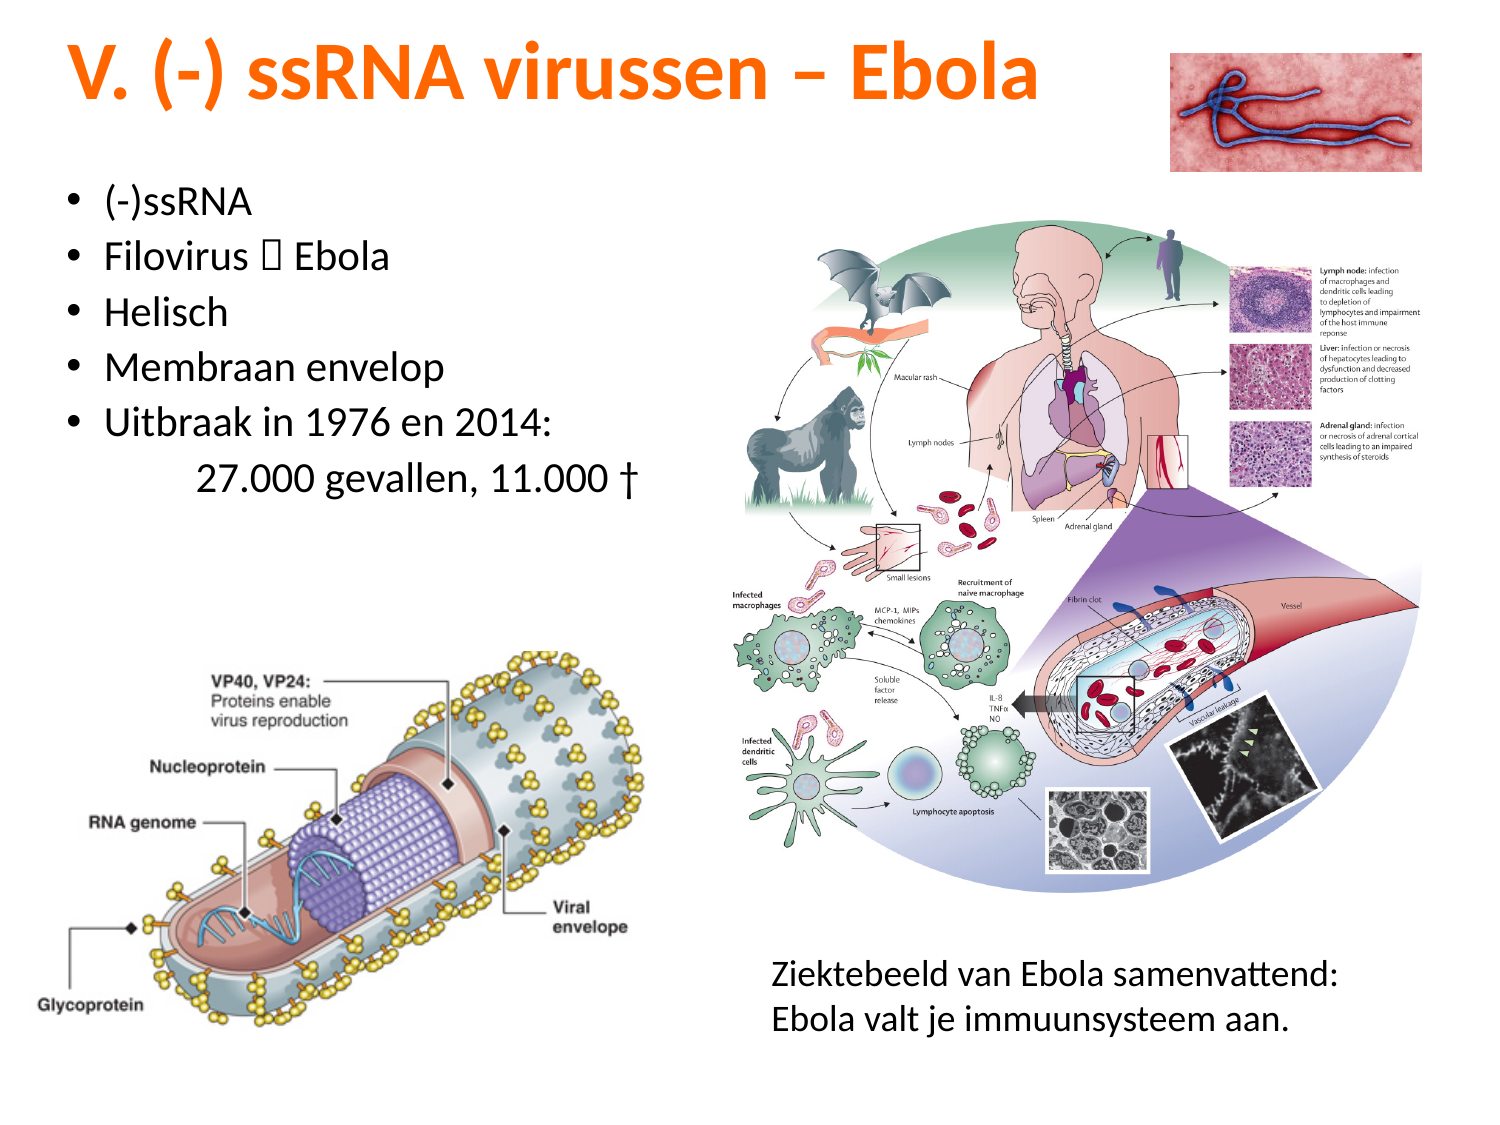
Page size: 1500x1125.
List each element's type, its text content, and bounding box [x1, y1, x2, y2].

picture [1170, 53, 1422, 172]
text_box (-)ssRNA Filovirus  Ebola Helisch Membraan envelop Uitbraak in 1976 en 2014: 27.000 gevallen, 11.000 † [53, 171, 654, 557]
text_box Ziektebeeld van Ebola samenvattend: Ebola valt je immuunsysteem aan. [756, 941, 1398, 1047]
picture [733, 220, 1422, 893]
picture [28, 651, 673, 1045]
text_box V. (-) ssRNA virussen – Ebola [53, 8, 1461, 126]
